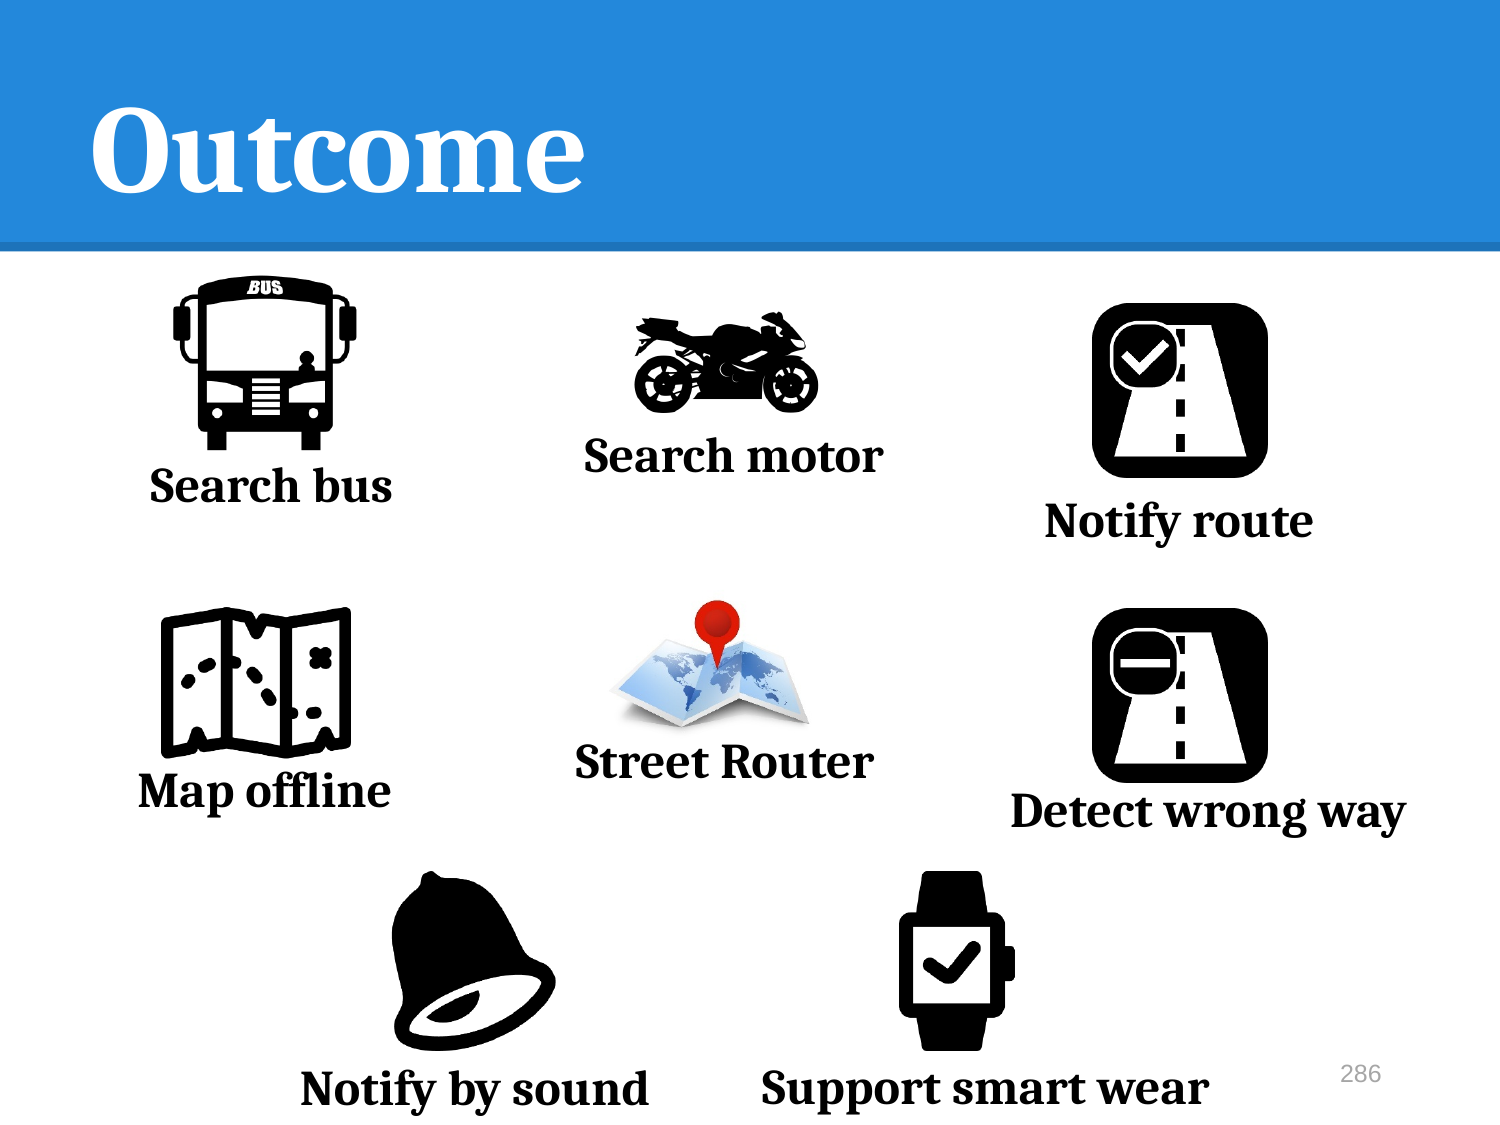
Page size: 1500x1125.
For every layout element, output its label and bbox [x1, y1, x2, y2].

slide_number [1234, 1042, 1397, 1103]
text_box [562, 269, 907, 492]
title [75, 45, 1425, 233]
text_box [1024, 302, 1335, 557]
text_box [119, 587, 412, 827]
text_box [553, 568, 897, 797]
text_box [278, 871, 672, 1125]
text_box [130, 269, 414, 521]
text_box [738, 871, 1234, 1124]
text_box [985, 607, 1432, 847]
